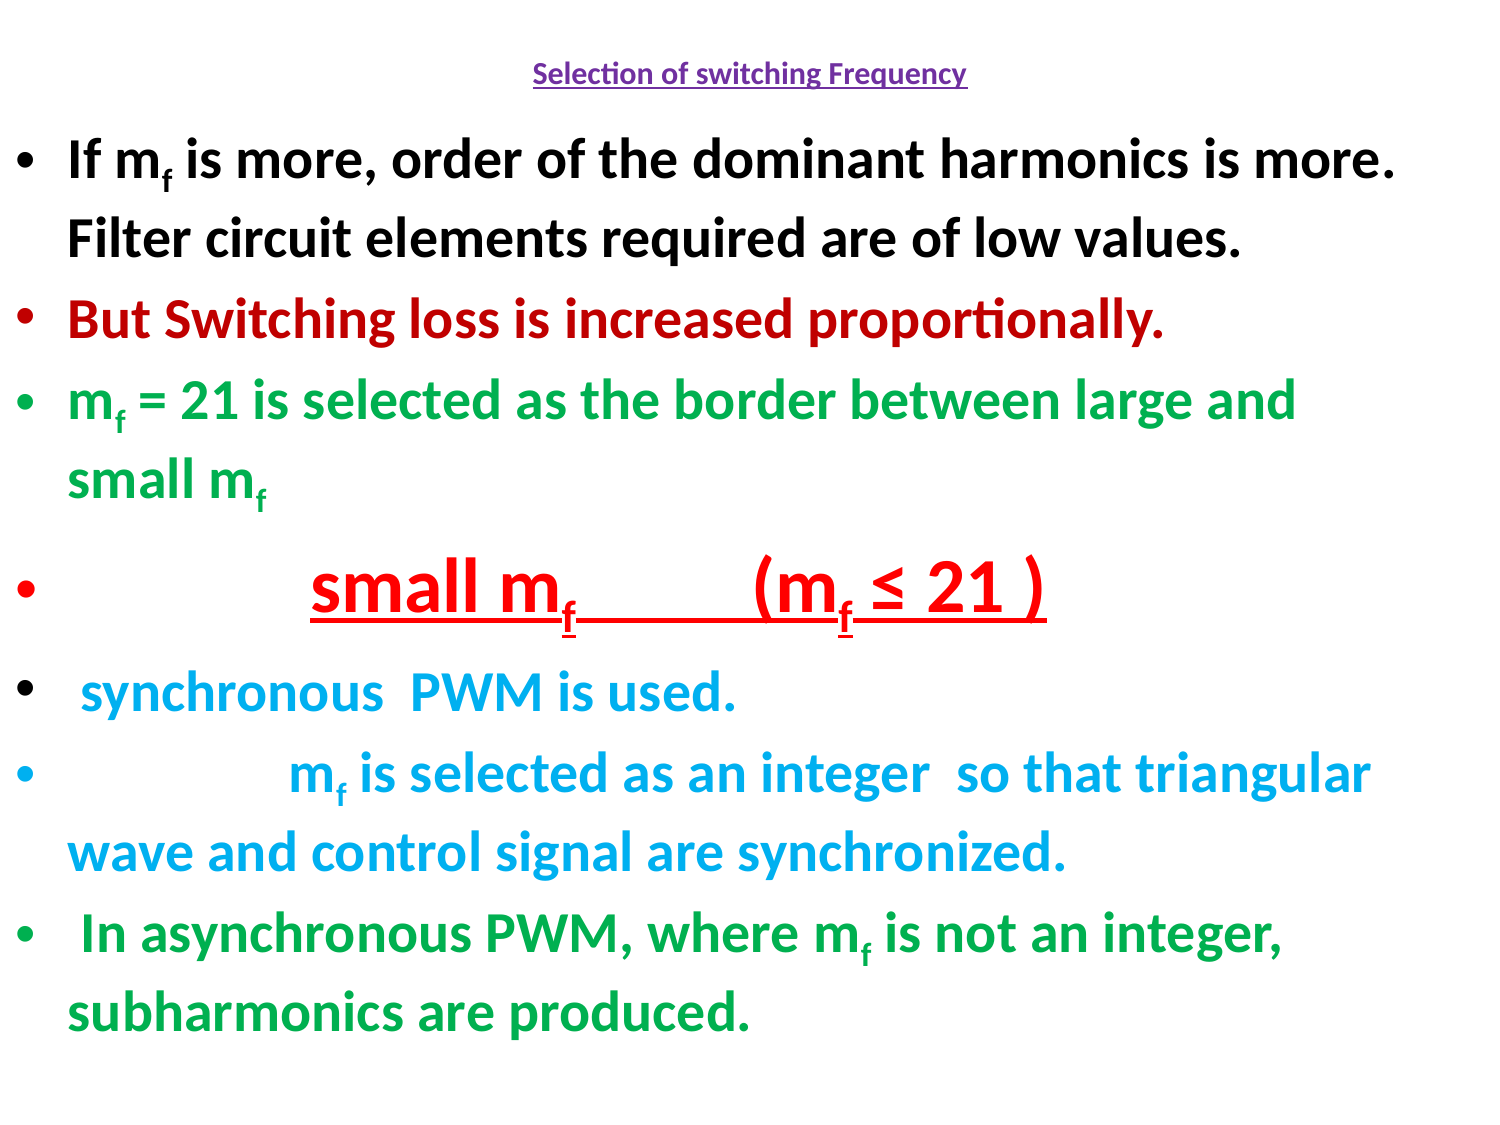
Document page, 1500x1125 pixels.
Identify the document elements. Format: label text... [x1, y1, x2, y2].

title Selection of switching Frequency [75, 45, 1425, 112]
list If mf is more, order of the dominant harmonics is more. Filter circuit elements required are of low values. But Switching loss is increased proportionally. mf = 21 is selected as the border between large and small mf small mf (mf ≤ 21 ) synchronous PWM is used. mf is selected as an integer so that triangular wave and control signal are synchronized. In asynchronous PWM, where mf is not an integer, subharmonics are produced. [0, 112, 1450, 1063]
